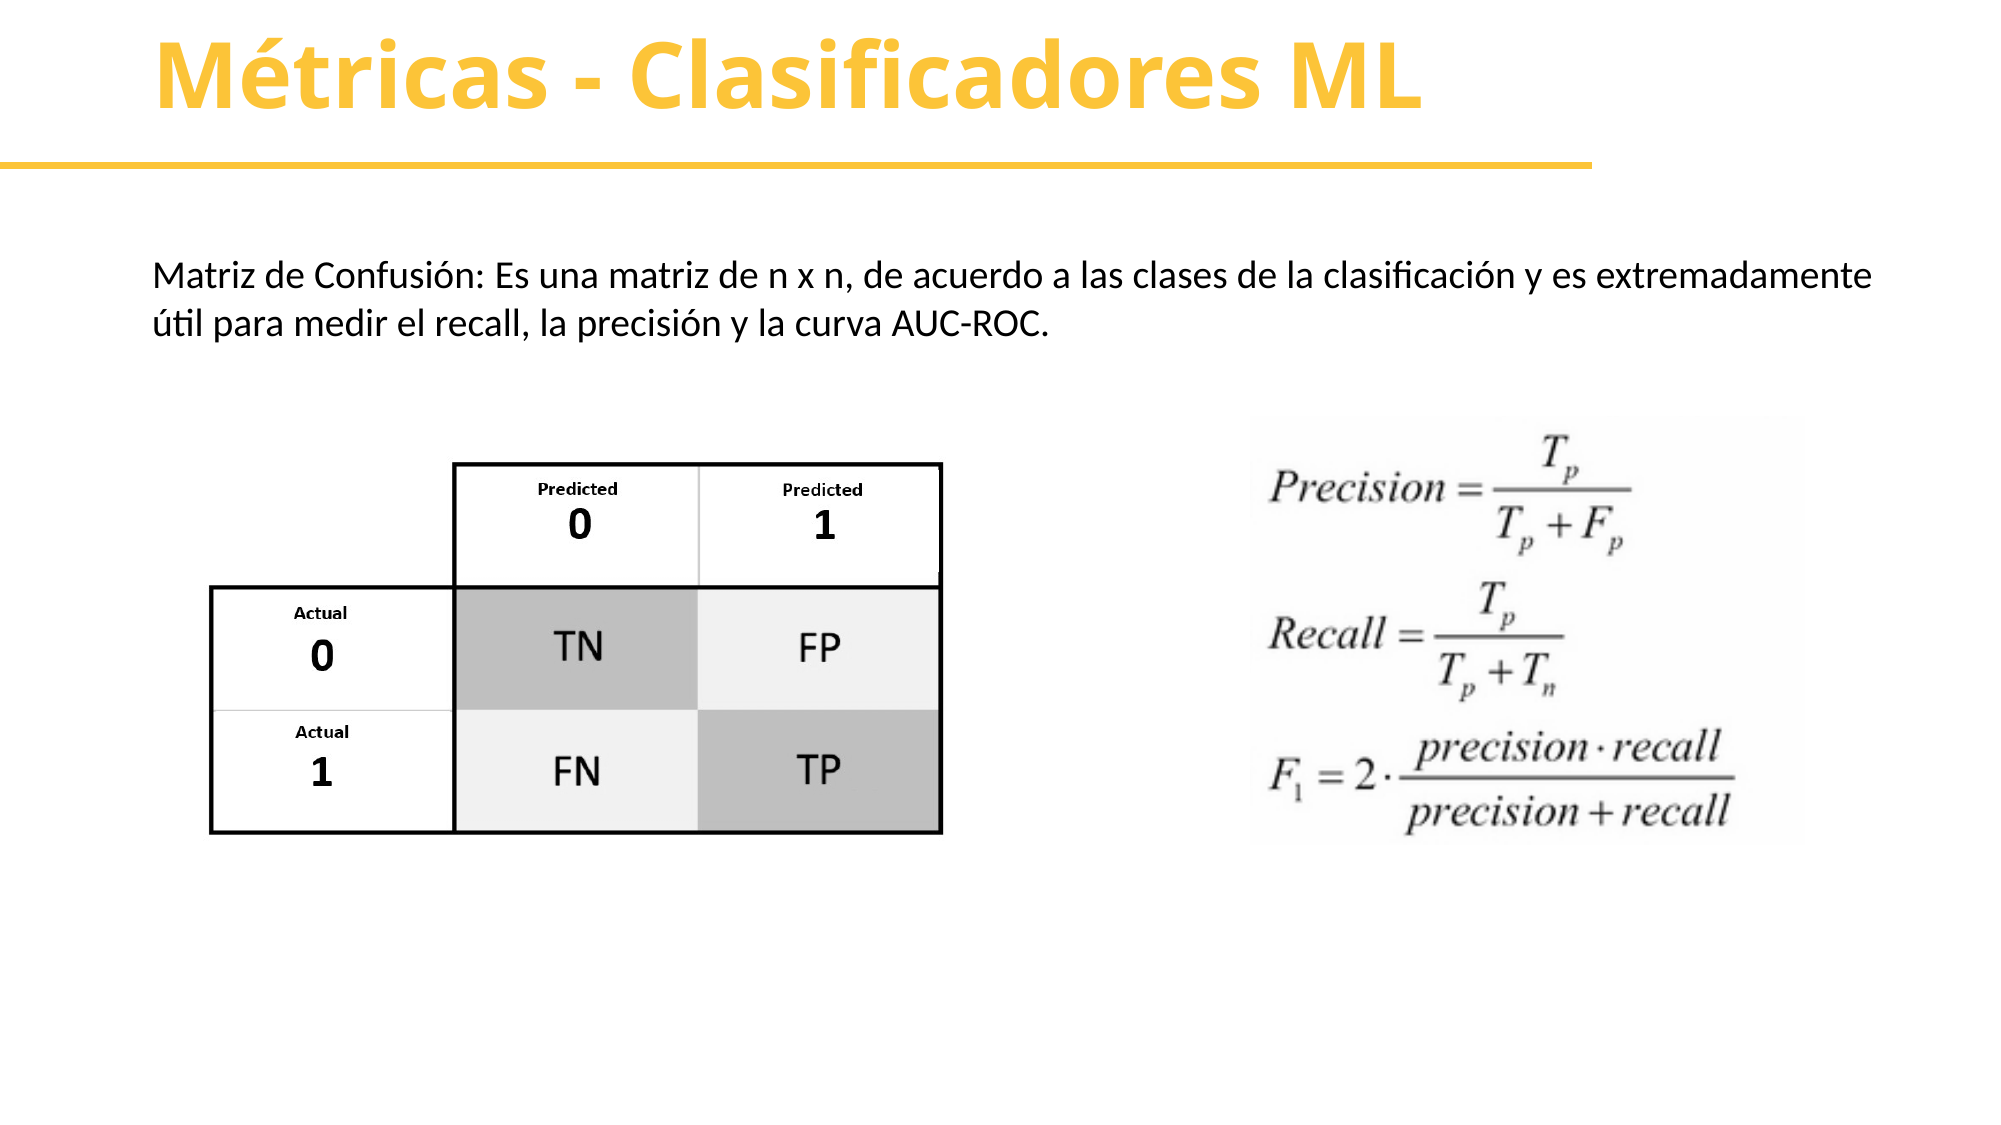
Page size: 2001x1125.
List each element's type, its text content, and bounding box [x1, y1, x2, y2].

text_box Matriz de Confusión: Es una matriz de n x n, de acuerdo a las clases de la clasificación y es extremadamente útil para medir el recall, la precisión y la curva AUC-ROC. [137, 242, 1926, 352]
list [202, 456, 954, 845]
picture [1249, 416, 1805, 845]
text_box Métricas - Clasificadores ML [137, 22, 1863, 139]
